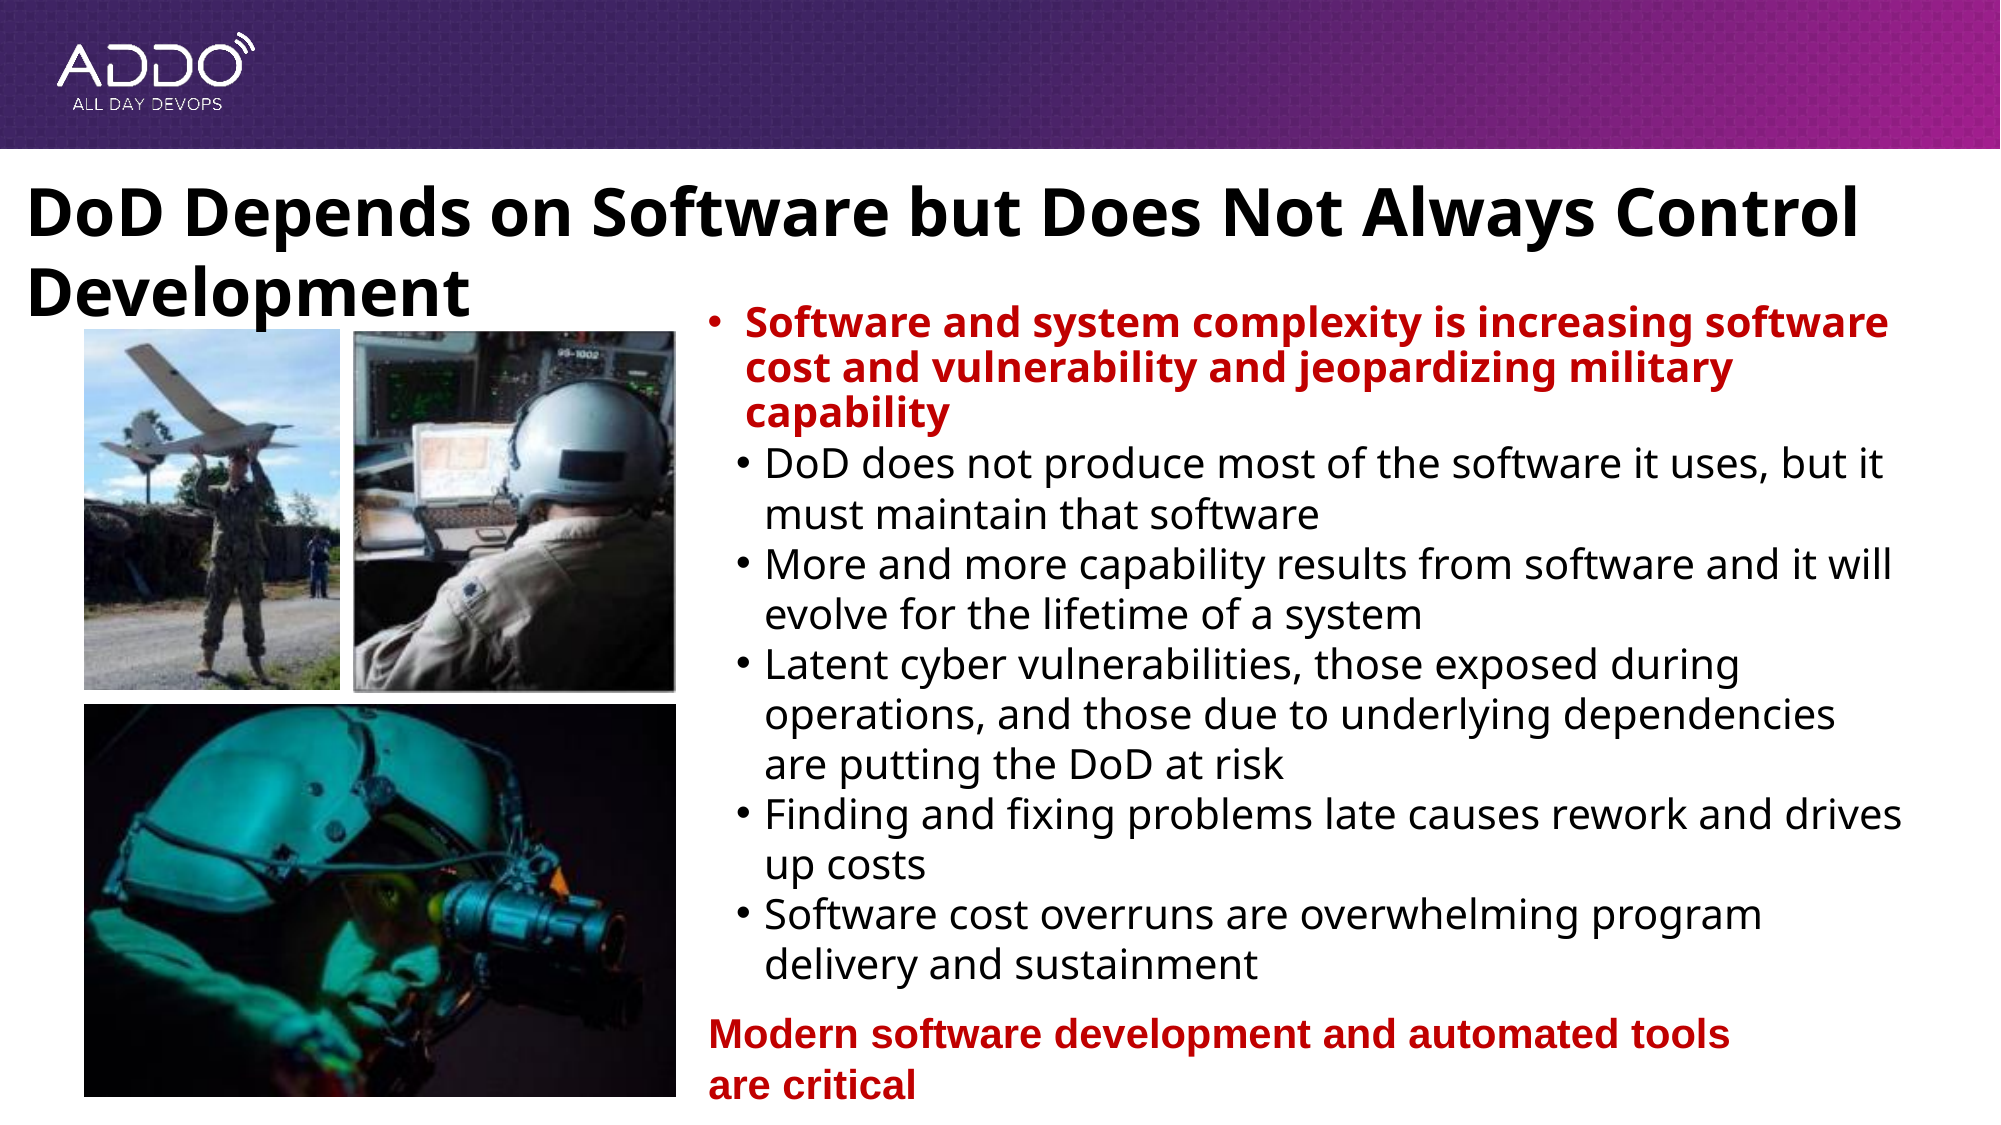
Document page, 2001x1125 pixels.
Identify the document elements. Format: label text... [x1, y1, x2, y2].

text_box DoD does not produce most of the software it uses, but it must maintain that software More and more capability results from software and it will evolve for the lifetime of a system Latent cyber vulnerabilities, those exposed during operations, and those due to underlying dependencies are putting the DoD at risk Finding and fixing problems late causes rework and drives up costs Software cost overruns are overwhelming program delivery and sustainment [708, 437, 1909, 988]
picture [83, 328, 340, 691]
picture [353, 330, 676, 693]
picture [83, 703, 676, 1098]
text_box Modern software development and automated tools are critical [707, 1001, 1909, 1113]
picture [57, 32, 255, 110]
list Software and system complexity is increasing software cost and vulnerability and jeopardizing military capability [707, 337, 1908, 428]
text_box DoD Depends on Software but Does Not Always Control Development [10, 162, 2000, 337]
